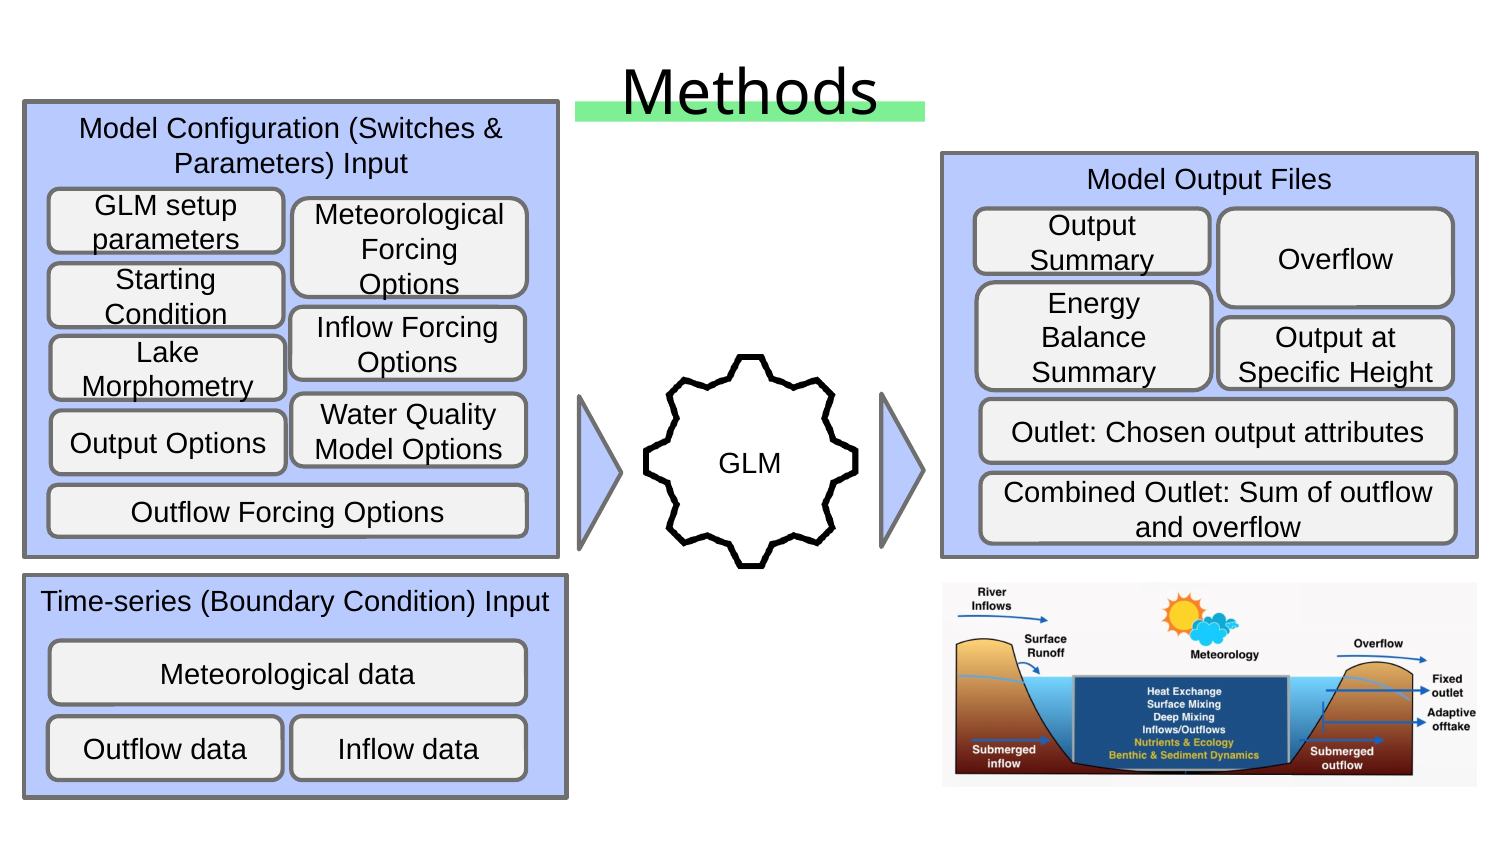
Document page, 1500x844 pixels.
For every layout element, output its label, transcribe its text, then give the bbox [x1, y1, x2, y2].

text_box Starting Condition [46, 261, 286, 330]
text_box Model Configuration (Switches & Parameters) Input [22, 99, 560, 559]
text_box Outflow Forcing Options [46, 482, 529, 539]
picture [598, 309, 902, 613]
text_box Combined Outlet: Sum of outflow and overflow [978, 470, 1458, 546]
text_box Meteorological Forcing Options [289, 196, 530, 300]
text_box Energy Balance Summary [974, 280, 1214, 393]
text_box Output Summary [972, 206, 1212, 276]
text_box Outflow data [45, 714, 285, 783]
text_box Water Quality Model Options [289, 391, 529, 469]
text_box Overflow [1216, 206, 1456, 310]
text_box Meteorological data [47, 638, 529, 707]
text_box Output at Specific Height [1216, 315, 1456, 392]
text_box Lake Morphometry [48, 333, 288, 402]
text_box Inflow data [289, 714, 529, 783]
title Methods [118, 37, 1382, 137]
text_box Outlet: Chosen output attributes [978, 396, 1458, 465]
text_box [907, 435, 926, 505]
text_box Time-series (Boundary Condition) Input [22, 573, 569, 800]
text_box [576, 394, 593, 552]
picture [941, 582, 1477, 788]
text_box Output Options [48, 408, 288, 477]
text_box GLM setup parameters [46, 186, 286, 255]
text_box Model Output Files [940, 151, 1479, 559]
text_box Inflow Forcing Options [288, 304, 528, 382]
